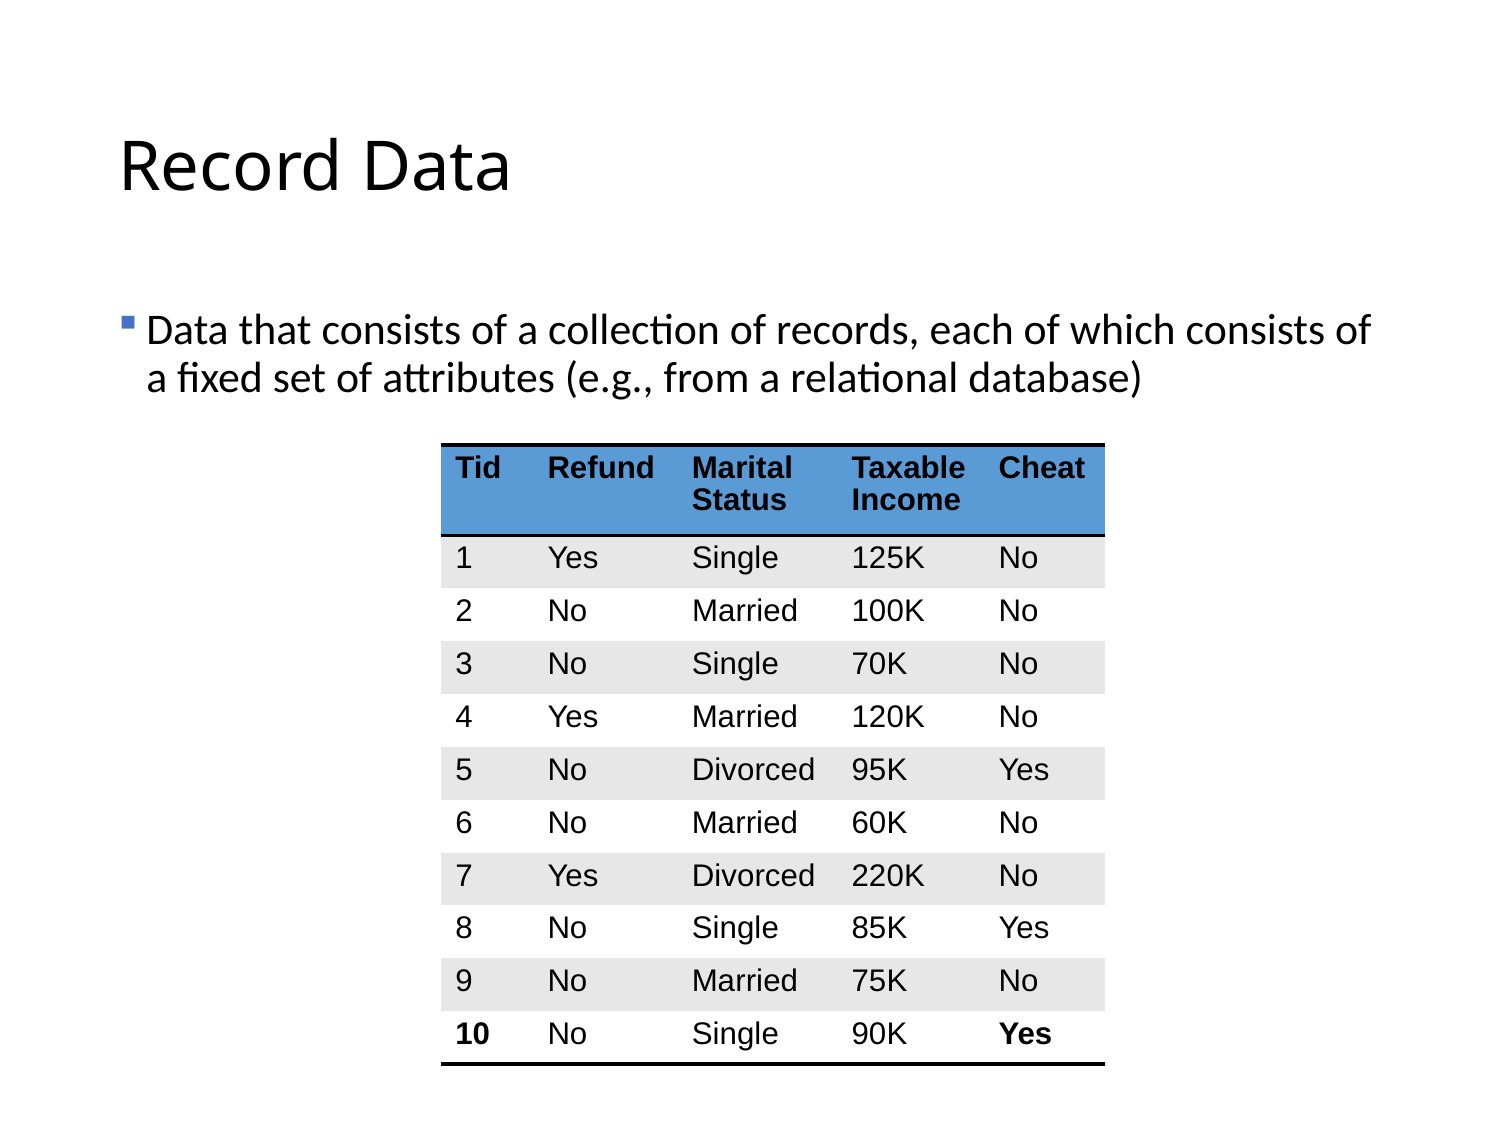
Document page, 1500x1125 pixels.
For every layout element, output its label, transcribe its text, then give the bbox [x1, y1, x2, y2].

table_cell 2 [441, 588, 533, 641]
table_cell 95K [837, 747, 984, 800]
table_cell Yes [533, 853, 677, 905]
table_cell No [533, 588, 677, 641]
table_cell 6 [441, 800, 533, 853]
list Data that consists of a collection of records, each of which consists of a fixed set of attributes (e.g., from a relational database) [103, 299, 1397, 1014]
table_cell No [533, 641, 677, 694]
table_cell No [533, 1011, 677, 1062]
table_cell Yes [984, 1011, 1105, 1062]
table_cell No [533, 958, 677, 1011]
table_header Tid [441, 447, 533, 534]
table_cell 8 [441, 905, 533, 958]
table_cell 7 [441, 853, 533, 905]
table_cell Divorced [677, 747, 837, 800]
table_cell 120K [837, 694, 984, 747]
table_cell No [533, 747, 677, 800]
table_cell 220K [837, 853, 984, 905]
table_cell Single [677, 905, 837, 958]
table_cell No [533, 800, 677, 853]
table_cell 9 [441, 958, 533, 1011]
table_cell 3 [441, 641, 533, 694]
table_cell Single [677, 537, 837, 588]
table_cell No [984, 958, 1105, 1011]
table_header Refund [533, 447, 677, 534]
table_cell Yes [533, 537, 677, 588]
table_cell No [984, 800, 1105, 853]
table_cell No [984, 537, 1105, 588]
table_cell 60K [837, 800, 984, 853]
table_cell Married [677, 958, 837, 1011]
table_header Marital Status [677, 447, 837, 534]
table_cell Divorced [677, 853, 837, 905]
table_cell 1 [441, 537, 533, 588]
table_cell 70K [837, 641, 984, 694]
table_cell No [984, 853, 1105, 905]
table_cell No [984, 588, 1105, 641]
table_cell No [984, 641, 1105, 694]
table_cell No [533, 905, 677, 958]
table_cell Yes [984, 905, 1105, 958]
title Record Data [103, 59, 1397, 278]
table_cell 85K [837, 905, 984, 958]
table_cell Single [677, 641, 837, 694]
table_header Cheat [984, 447, 1105, 534]
table_cell 75K [837, 958, 984, 1011]
table_cell Married [677, 694, 837, 747]
table_cell Yes [984, 747, 1105, 800]
table_cell 90K [837, 1011, 984, 1062]
table_cell 10 [441, 1011, 533, 1062]
table_cell Married [677, 800, 837, 853]
table_cell Married [677, 588, 837, 641]
table_cell 5 [441, 747, 533, 800]
table_cell No [984, 694, 1105, 747]
table_cell 125K [837, 537, 984, 588]
table_cell Yes [533, 694, 677, 747]
table_cell Single [677, 1011, 837, 1062]
table_cell 4 [441, 694, 533, 747]
table_header Taxable Income [837, 447, 984, 534]
table_cell 100K [837, 588, 984, 641]
